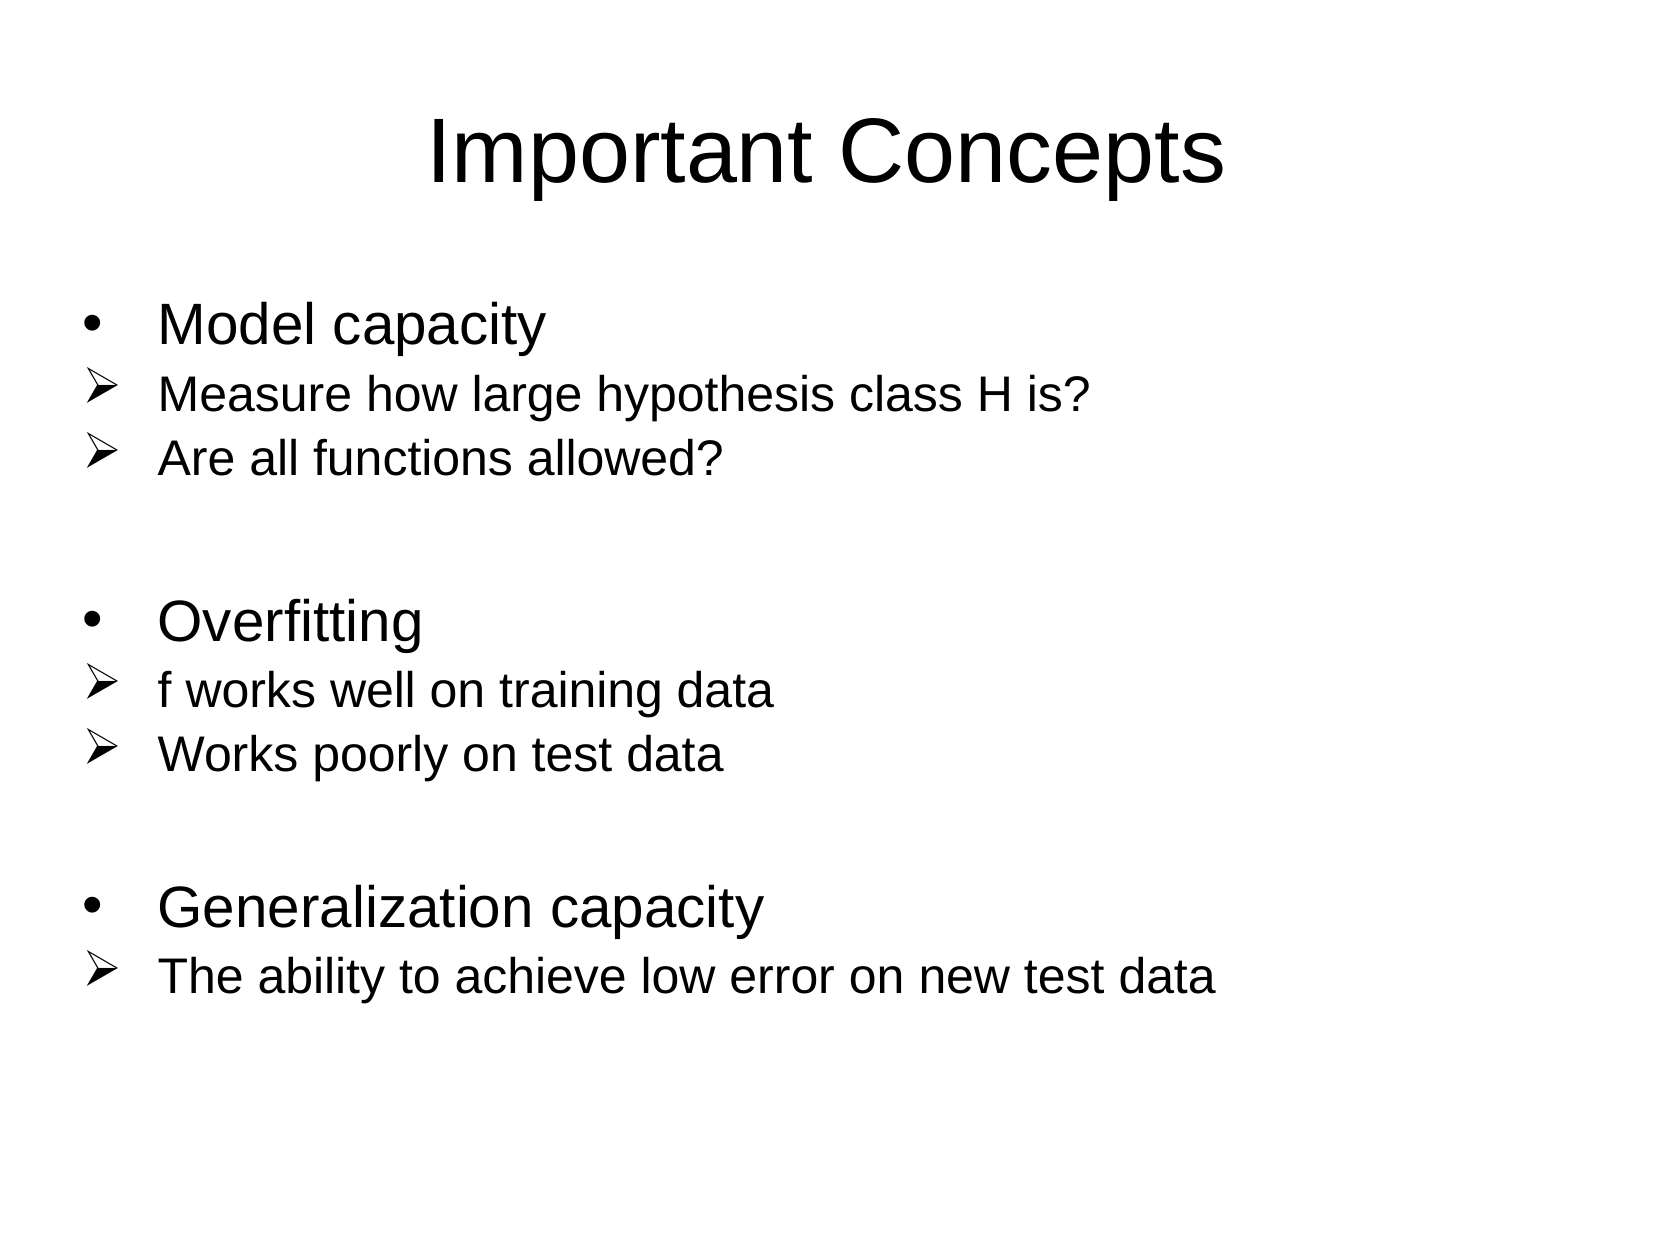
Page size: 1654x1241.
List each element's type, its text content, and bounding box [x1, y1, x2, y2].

title Important Concepts [82, 49, 1571, 257]
subtitle Model capacity Measure how large hypothesis class H is? Are all functions allowed? Overfitting f works well on training data Works poorly on test data Generalization capacity The ability to achieve low error on new test data [82, 290, 1571, 1073]
